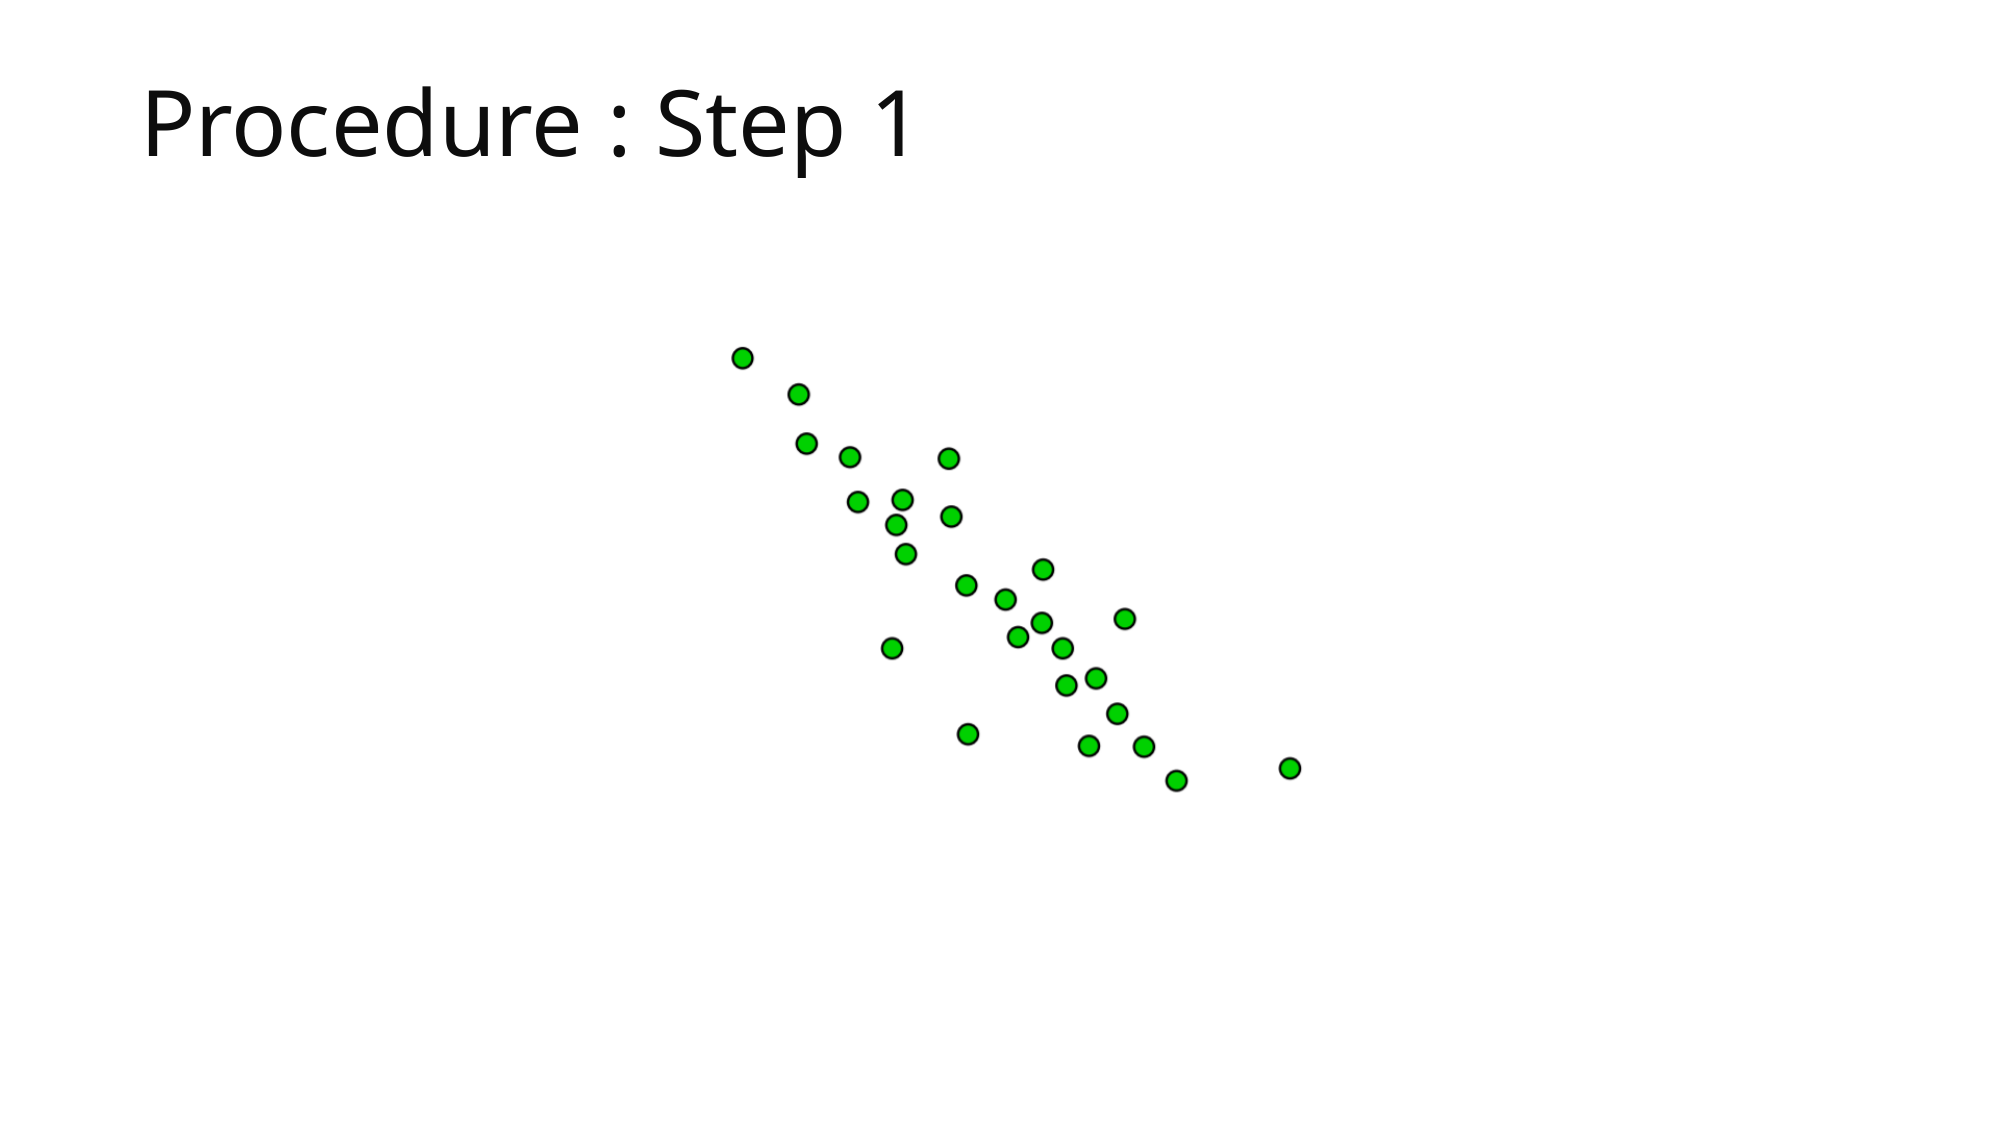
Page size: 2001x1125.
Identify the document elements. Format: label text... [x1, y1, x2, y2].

picture [539, 312, 1430, 875]
title Procedure : Step 1 [125, 69, 1625, 278]
